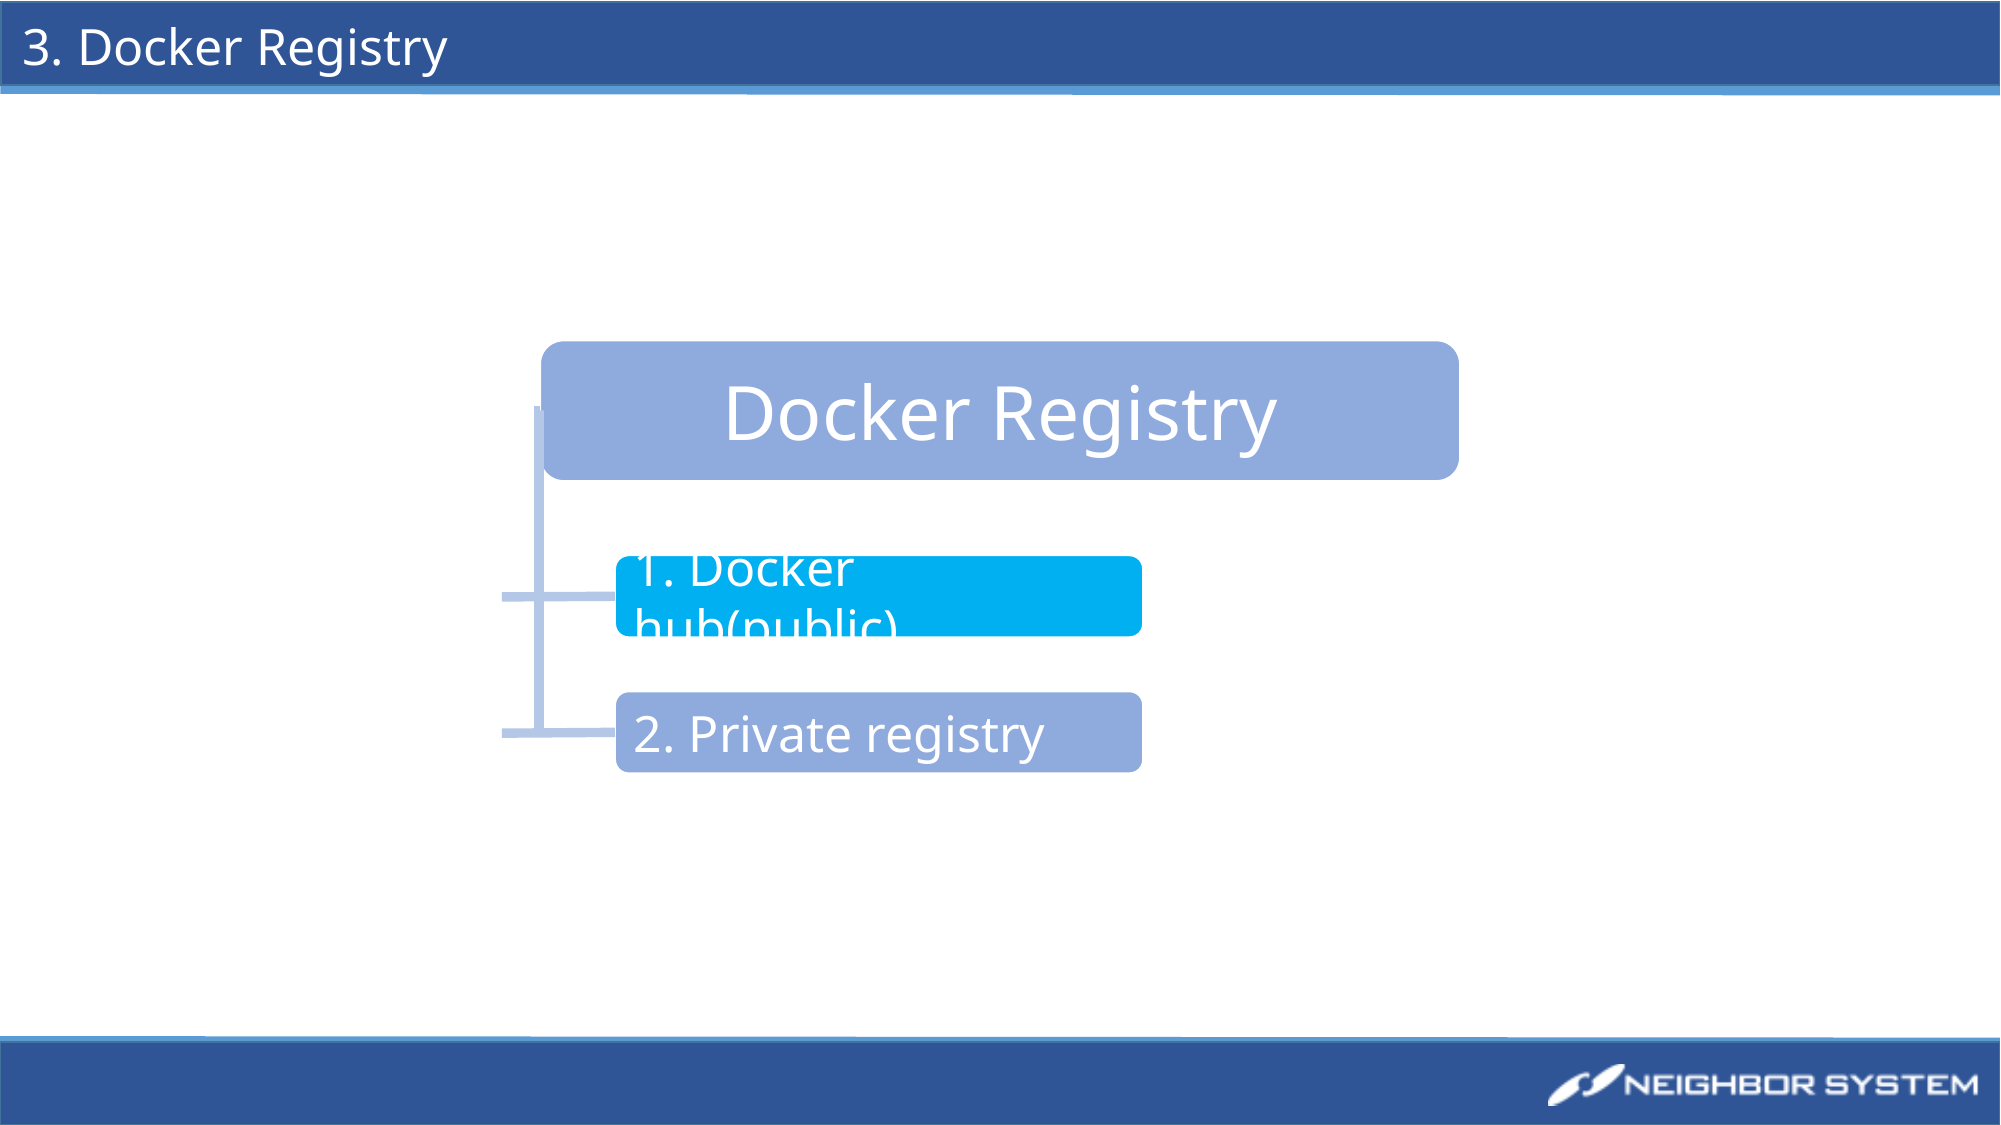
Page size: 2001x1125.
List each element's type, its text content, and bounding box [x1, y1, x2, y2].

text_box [501, 340, 1461, 774]
picture [1548, 1064, 2000, 1106]
text_box 3. Docker Registry [7, 8, 1093, 83]
text_box [0, 1, 2000, 86]
text_box [0, 1043, 2000, 1125]
